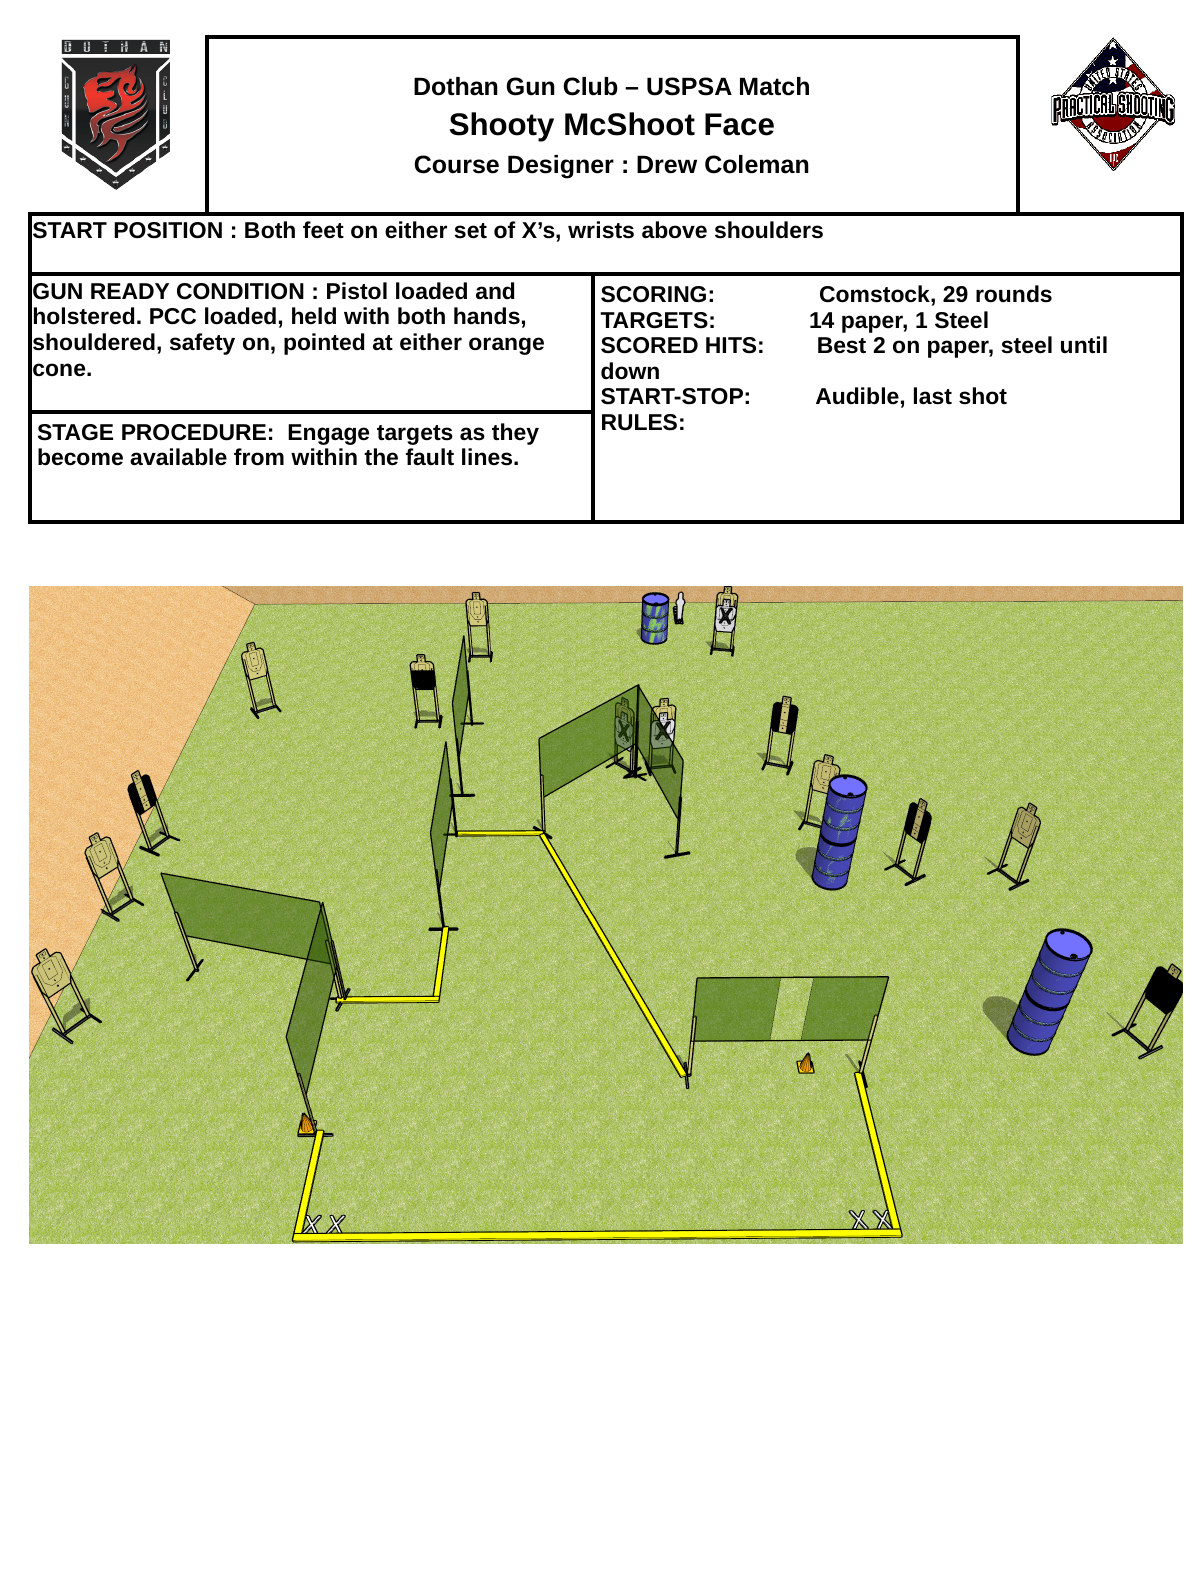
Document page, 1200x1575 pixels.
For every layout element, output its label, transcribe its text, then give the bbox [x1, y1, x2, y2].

table_header Dothan Gun Club – USPSA Match Shooty McShoot Face Course Designer : Drew Coleman [209, 39, 1016, 212]
table_cell START POSITION : Both feet on either set of X’s, wrists above shoulders [32, 216, 1180, 272]
table_cell GUN READY CONDITION : Pistol loaded and holstered. PCC loaded, held with both hands, shouldered, safety on, pointed at either orange cone. [32, 276, 591, 410]
table_cell SCORING: Comstock, 29 rounds TARGETS: 14 paper, 1 Steel SCORED HITS: Best 2 on paper, steel until down START-STOP: Audible, last shot RULES: [595, 276, 1180, 520]
picture [29, 586, 1183, 1244]
picture [1044, 36, 1183, 175]
picture [58, 36, 173, 193]
table_cell STAGE PROCEDURE: Engage targets as they become available from within the fault lines. [32, 414, 591, 520]
table_header [30, 37, 205, 212]
table_header [1020, 37, 1182, 212]
